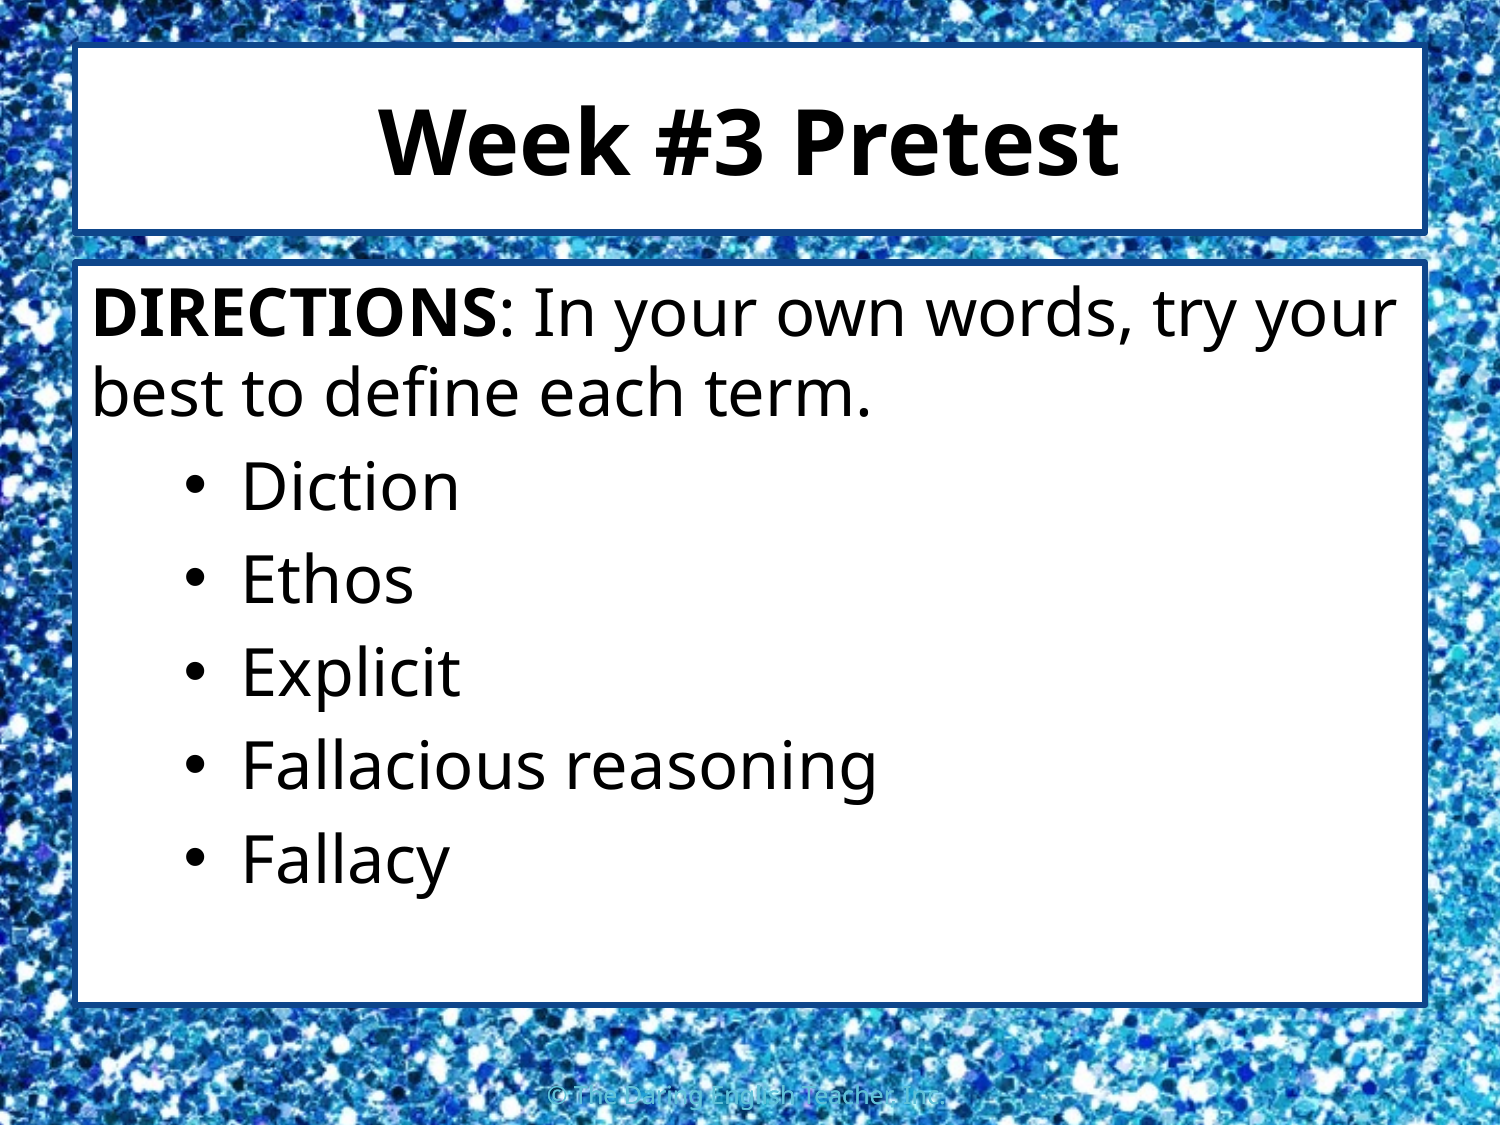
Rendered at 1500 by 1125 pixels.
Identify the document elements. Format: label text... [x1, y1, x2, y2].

list DIRECTIONS: In your own words, try your best to define each term. Diction Ethos Explicit Fallacious reasoning Fallacy [72, 259, 1428, 1008]
title Week #3 Pretest [72, 42, 1428, 236]
picture [0, 0, 1500, 1125]
